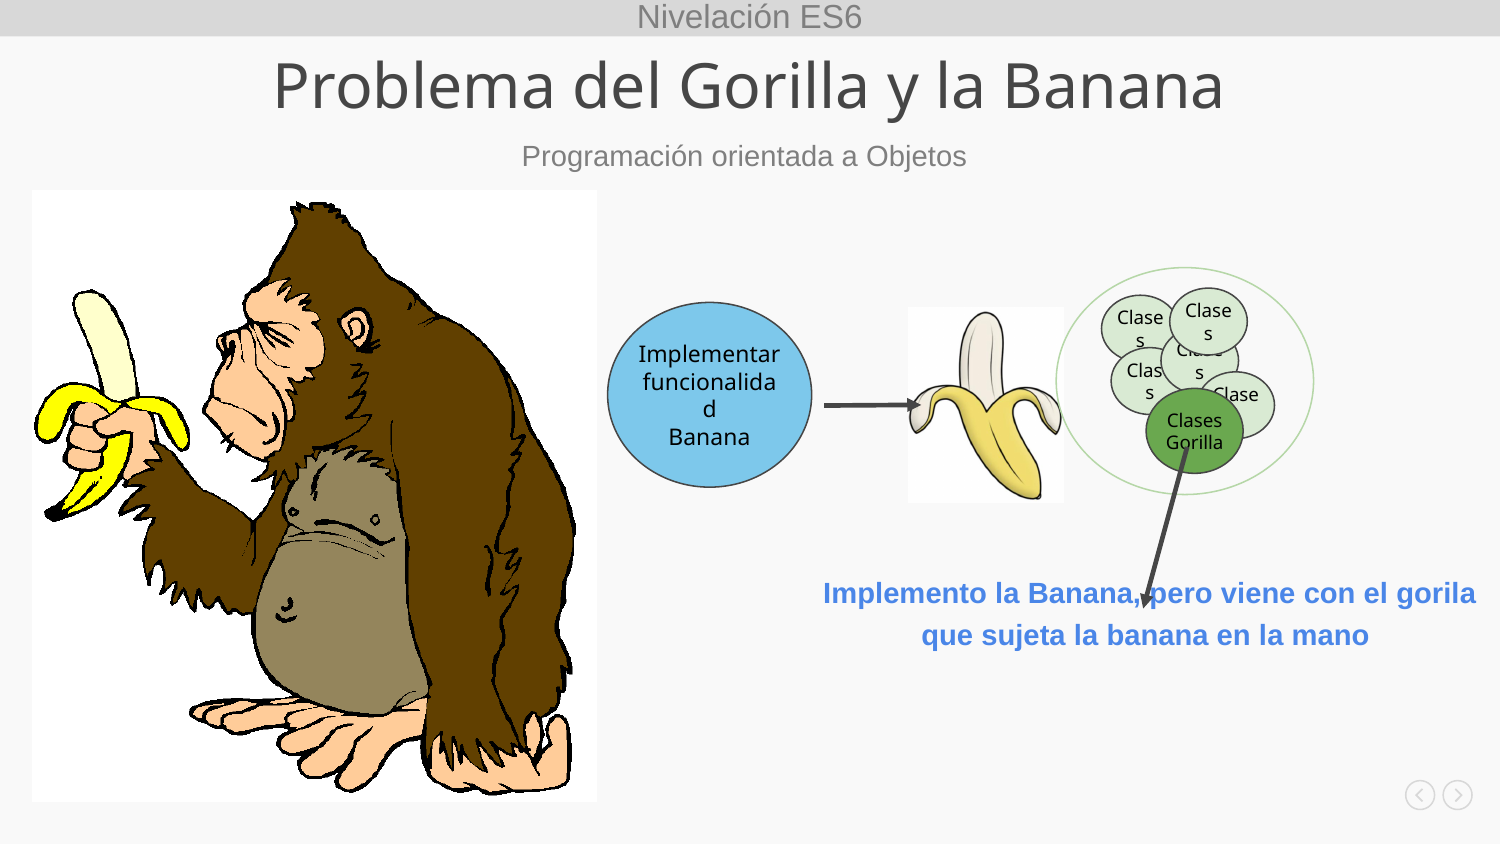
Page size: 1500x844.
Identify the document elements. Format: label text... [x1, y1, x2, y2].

text_box Implemento la Banana, pero viene con el gorila que sujeta la banana en la mano [802, 566, 1498, 705]
picture [32, 190, 597, 803]
list Problema del Gorilla y la Banana [24, 51, 1476, 126]
list Nivelación ES6 [0, 0, 1500, 37]
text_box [823, 307, 1050, 504]
text_box Implementar funcionalidad Banana [607, 302, 812, 488]
text_box Programación orientada a Objetos [88, 129, 1401, 184]
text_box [1055, 267, 1314, 609]
